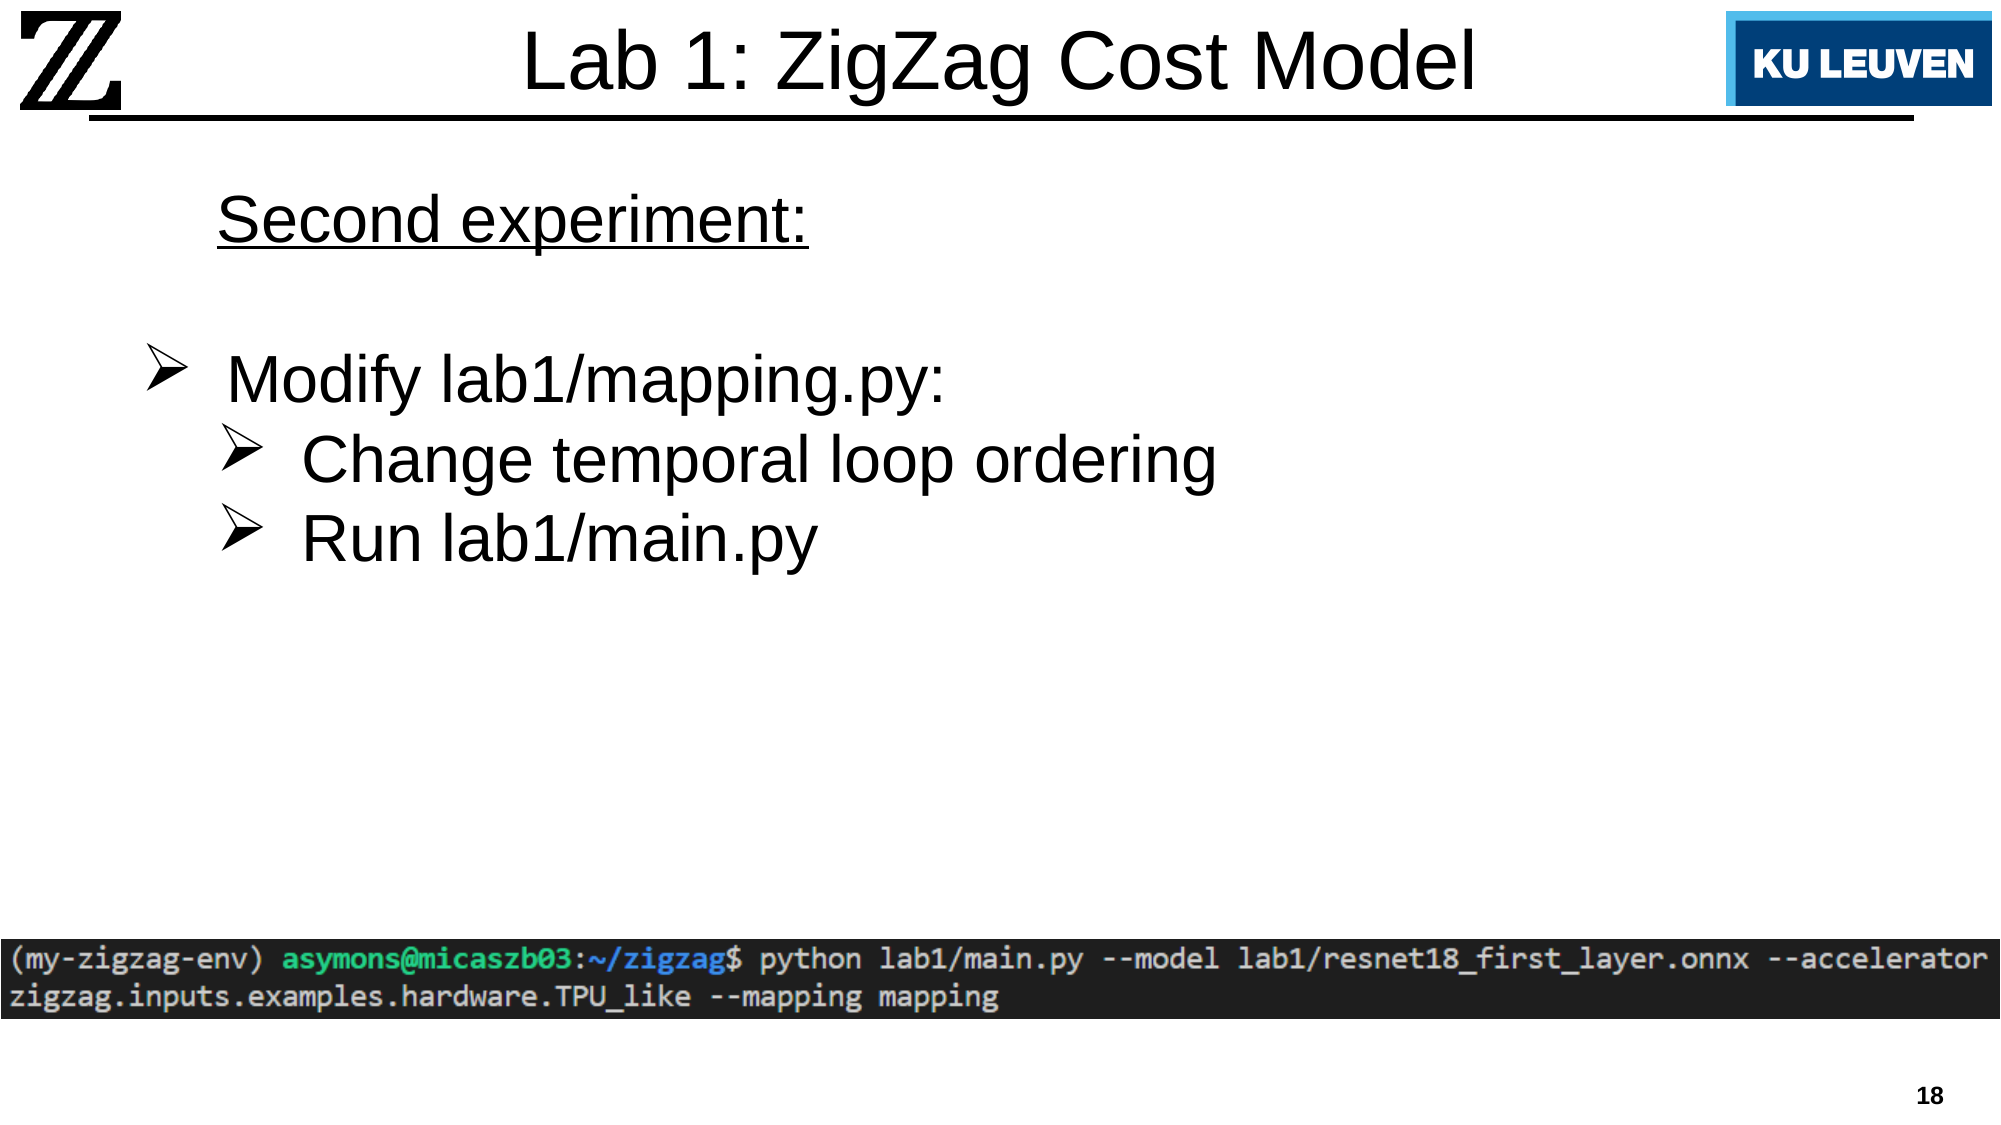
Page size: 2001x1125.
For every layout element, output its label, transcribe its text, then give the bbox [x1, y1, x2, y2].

picture [1, 939, 2000, 1019]
title Lab 1: ZigZag Cost Model [137, 6, 1863, 118]
picture [20, 9, 121, 110]
picture [1863, 11, 1992, 106]
text_box Second experiment: Modify lab1/mapping.py: Change temporal loop ordering Run lab1/main.py [126, 168, 2000, 583]
